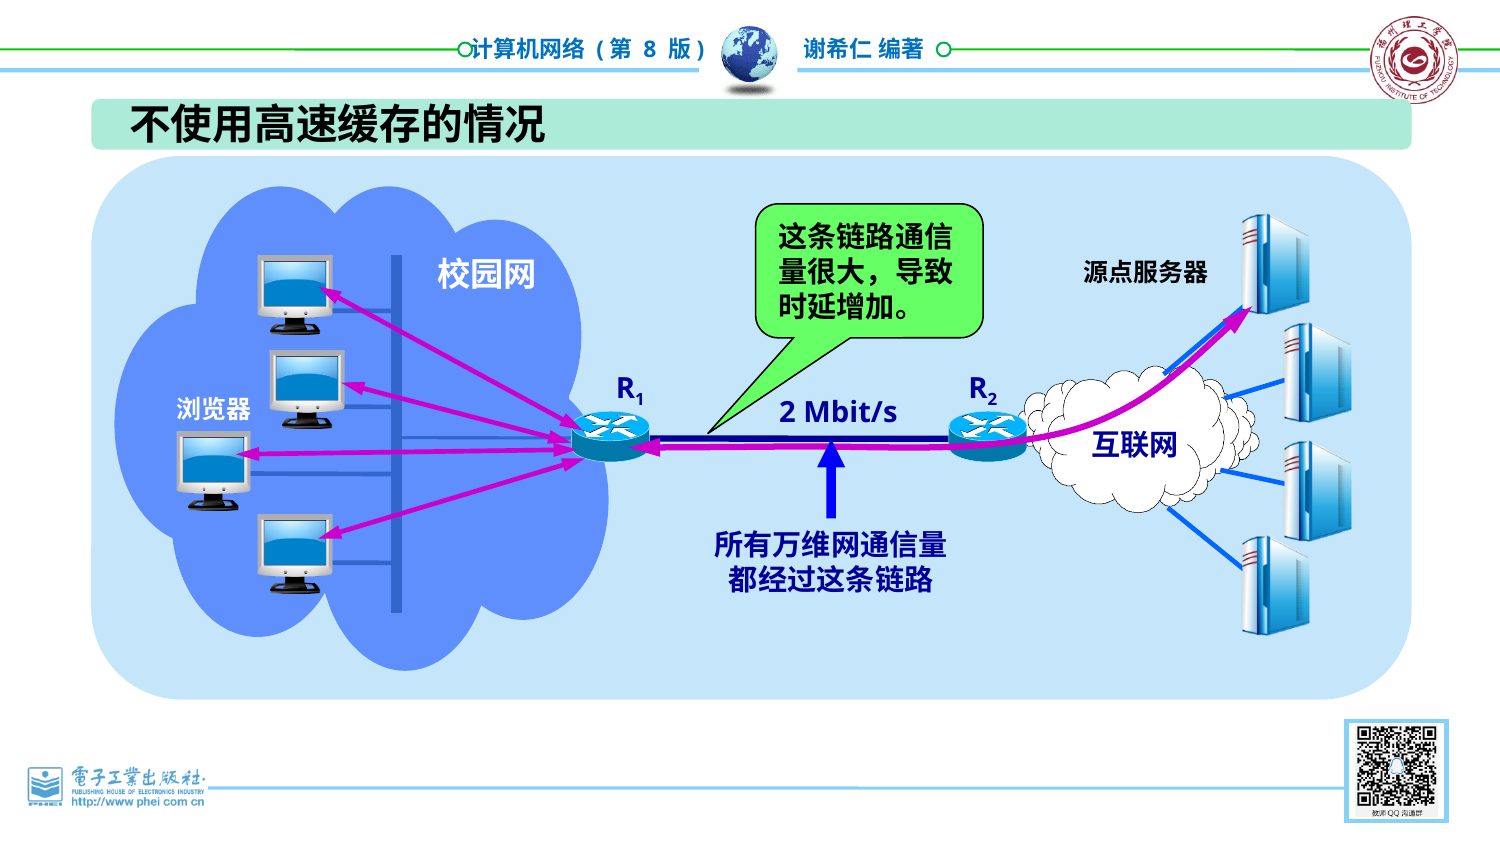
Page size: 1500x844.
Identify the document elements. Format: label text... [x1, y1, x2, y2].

text_box 不使用高速缓存的情况 [114, 90, 562, 156]
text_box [249, 254, 341, 346]
picture [264, 346, 350, 432]
text_box [562, 98, 1412, 150]
text_box [89, 153, 1414, 702]
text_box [755, 203, 984, 339]
text_box 2 Mbit/s [779, 393, 865, 413]
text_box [114, 186, 609, 672]
picture [719, 24, 779, 98]
text_box 源点服务器 [1083, 256, 1209, 287]
picture [1355, 724, 1438, 817]
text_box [1014, 362, 1263, 519]
text_box [91, 98, 114, 150]
text_box R1 [615, 369, 646, 409]
picture [1239, 212, 1312, 315]
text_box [948, 410, 1028, 463]
picture [170, 427, 338, 596]
text_box [683, 384, 750, 435]
picture [23, 764, 208, 809]
text_box [722, 384, 799, 426]
picture [252, 251, 338, 337]
picture [1370, 16, 1458, 104]
picture [1281, 321, 1355, 424]
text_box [698, 438, 965, 605]
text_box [257, 347, 353, 510]
text_box [655, 310, 1242, 448]
text_box [614, 365, 669, 416]
picture [1239, 439, 1355, 636]
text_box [571, 410, 650, 463]
